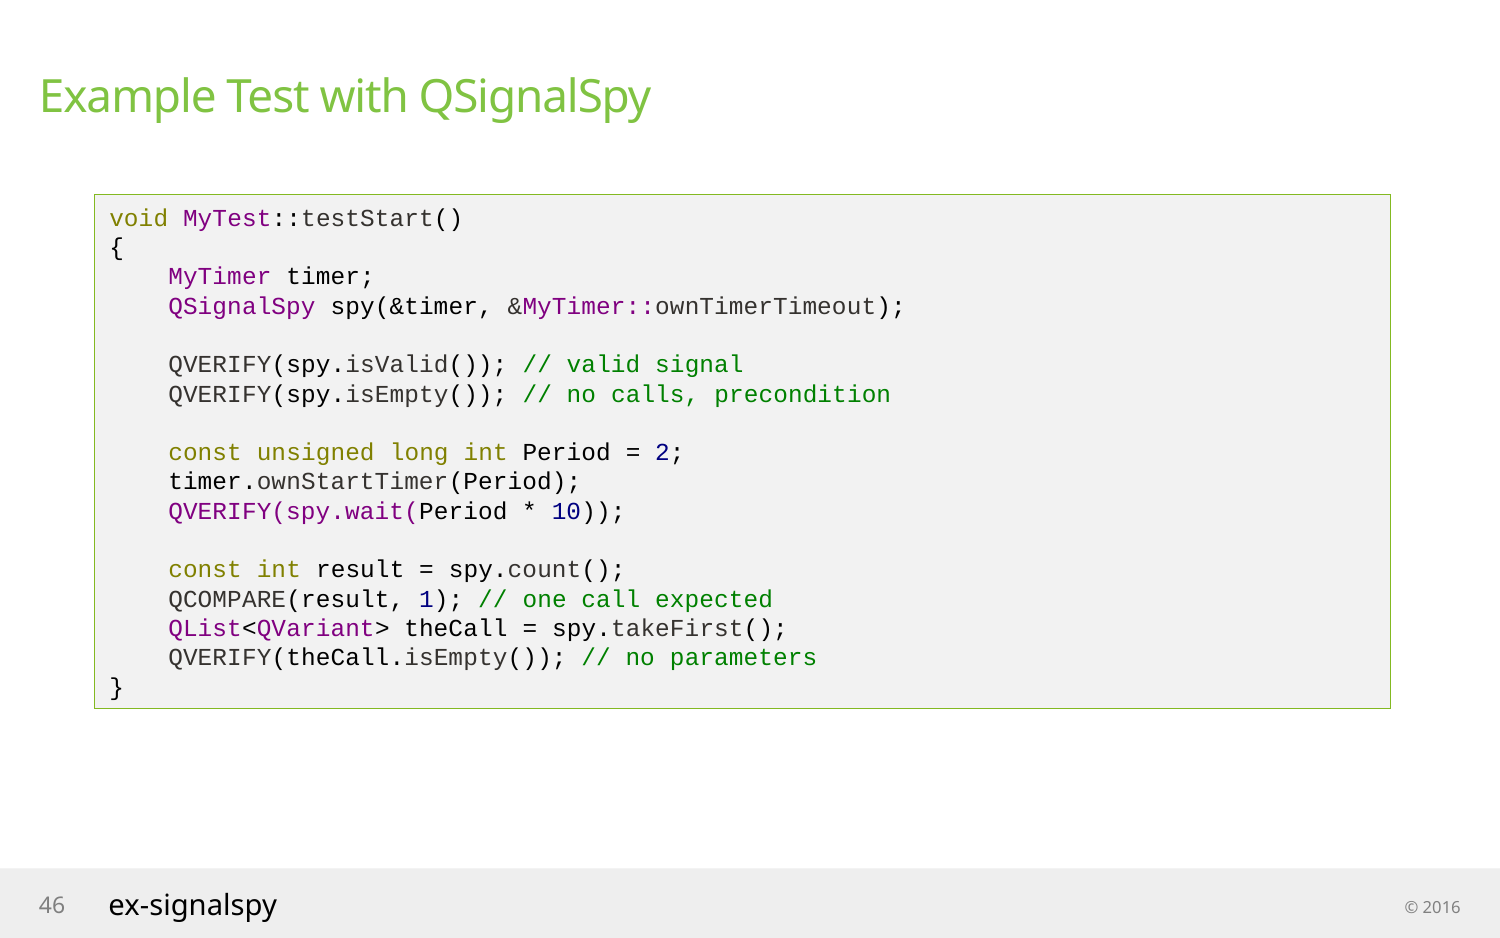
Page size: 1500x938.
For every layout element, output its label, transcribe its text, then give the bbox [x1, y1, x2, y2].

text_box ex-signalspy [93, 894, 795, 927]
slide_number 46 [39, 892, 410, 921]
text_box void MyTest::testStart() { MyTimer timer; QSignalSpy spy(&timer, &MyTimer::ownTimerTimeout); QVERIFY(spy.isValid()); // valid signal QVERIFY(spy.isEmpty()); // no calls, precondition const unsigned long int Period = 2; timer.ownStartTimer(Period); QVERIFY(spy.wait(Period * 10)); const int result = spy.count(); QCOMPARE(result, 1); // one call expected QList<QVariant> theCall = spy.takeFirst(); QVERIFY(theCall.isEmpty()); // no parameters } [94, 194, 1391, 709]
title Example Test with QSignalSpy [39, 66, 1052, 195]
footer © 2016 [1188, 896, 1461, 917]
